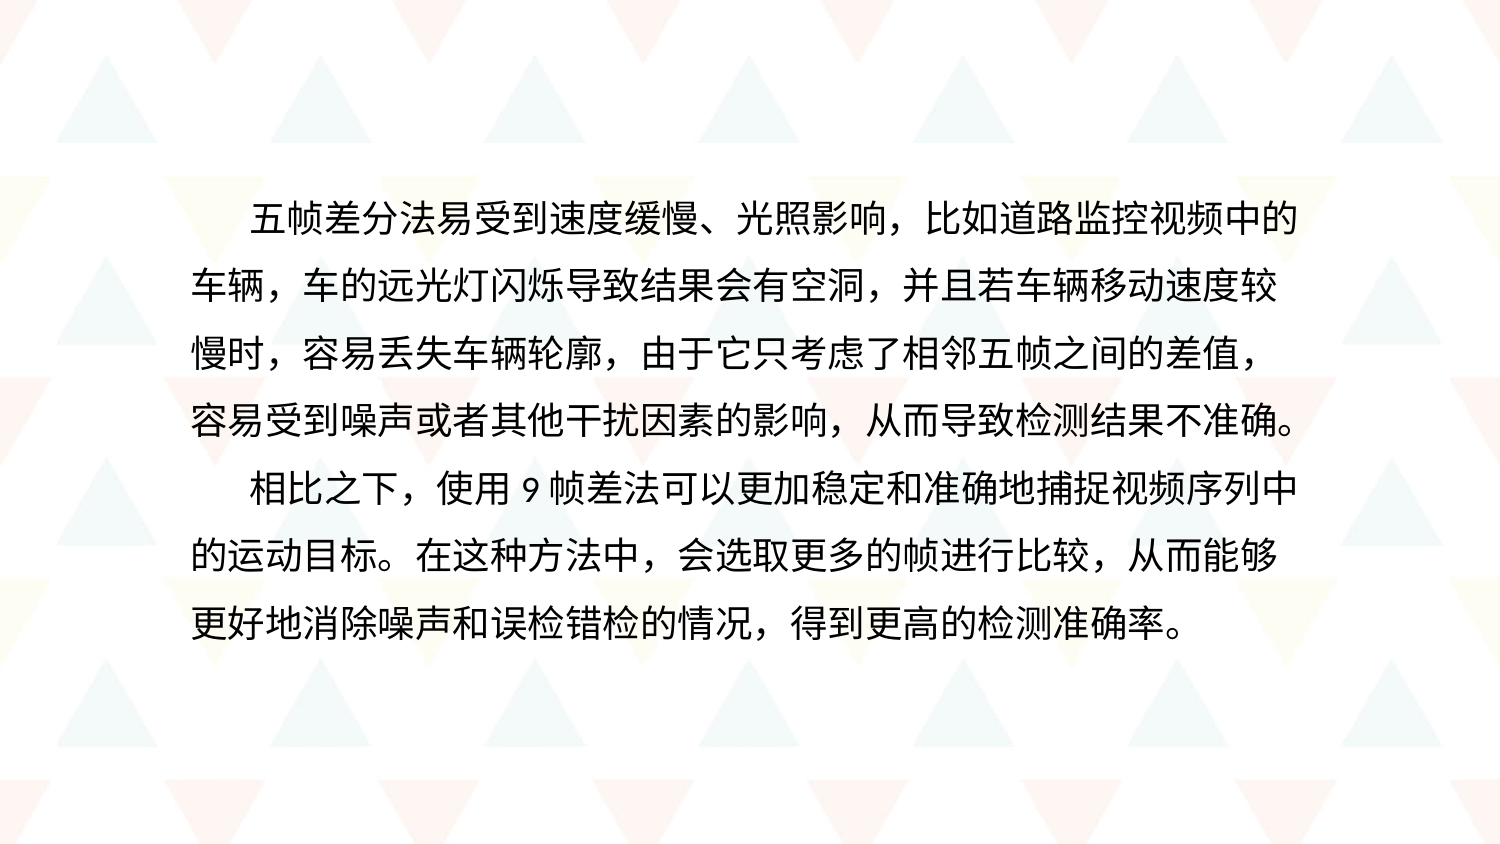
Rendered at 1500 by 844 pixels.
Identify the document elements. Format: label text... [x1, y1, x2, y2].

text_box 五帧差分法易受到速度缓慢、光照影响，比如道路监控视频中的车辆，车的远光灯闪烁导致结果会有空洞，并且若车辆移动速度较慢时，容易丢失车辆轮廓，由于它只考虑了相邻五帧之间的差值，容易受到噪声或者其他干扰因素的影响，从而导致检测结果不准确。 相比之下，使用9帧差法可以更加稳定和准确地捕捉视频序列中的运动目标。在这种方法中，会选取更多的帧进行比较，从而能够更好地消除噪声和误检错检的情况，得到更高的检测准确率。 [175, 164, 1317, 653]
picture [0, 0, 1500, 844]
